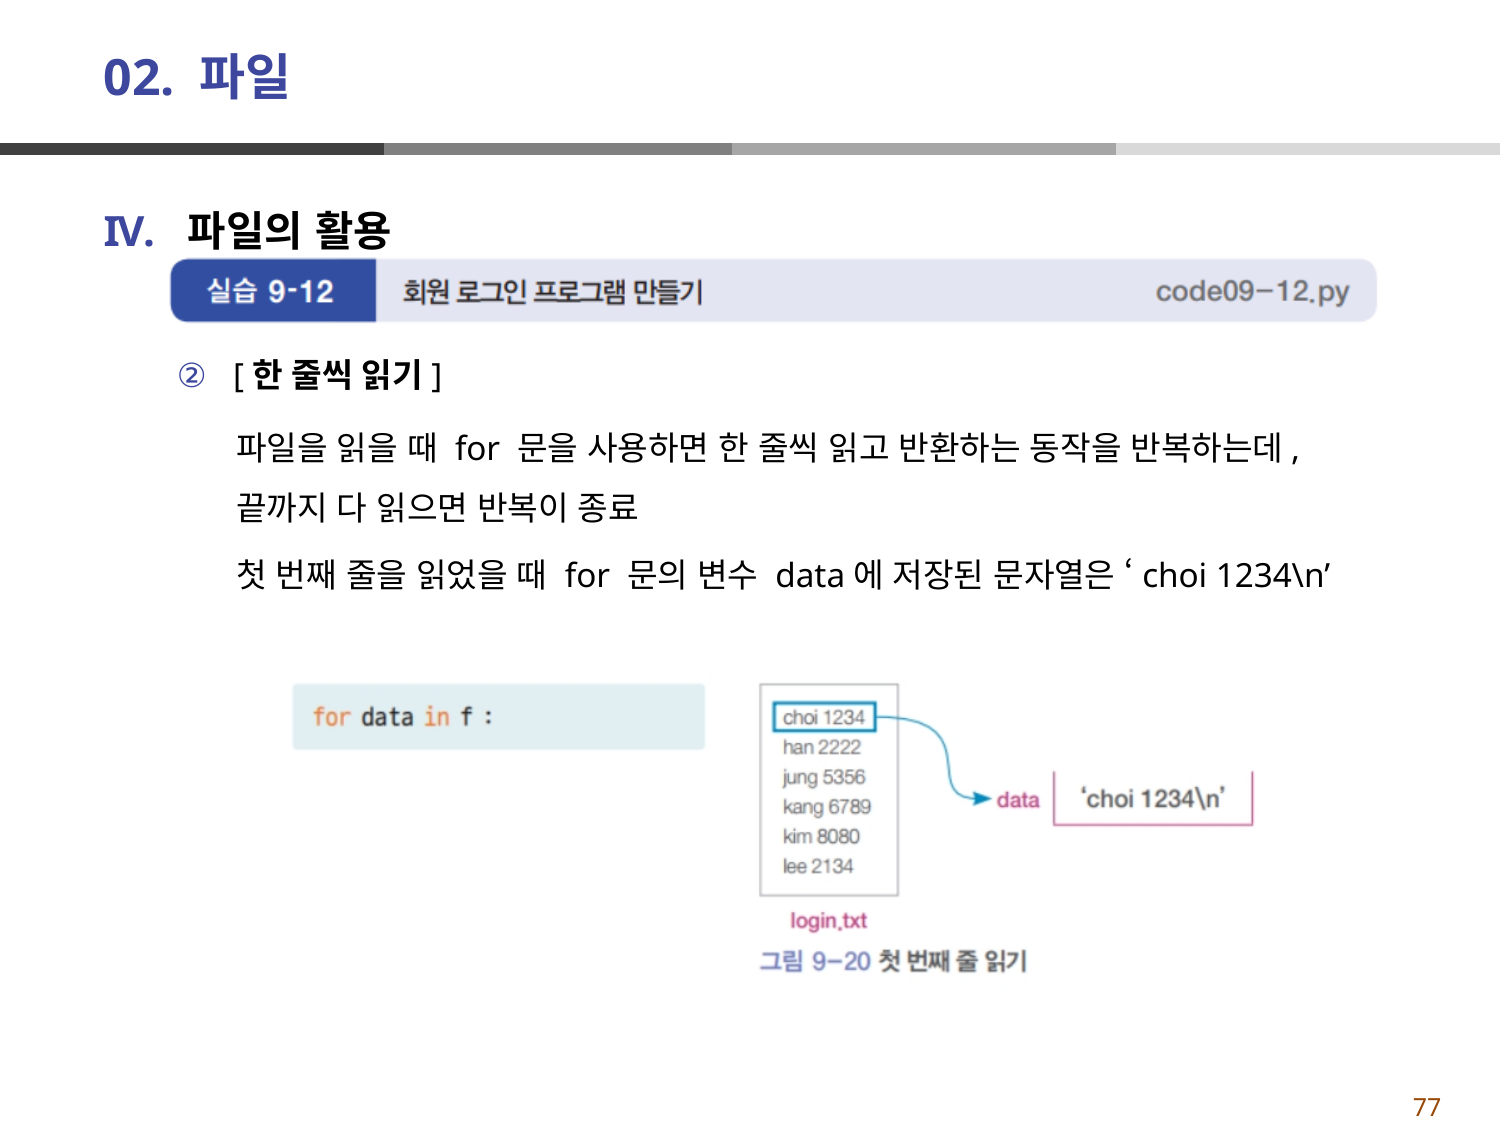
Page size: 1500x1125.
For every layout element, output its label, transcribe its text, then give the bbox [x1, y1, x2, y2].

list 파일의 활용 [한 줄씩 읽기] 파일을 읽을 때 for 문을 사용하면 한 줄씩 읽고 반환하는 동작을 반복하는데, 끝까지 다 읽으면 반복이 종료 첫 번째 줄을 읽었을 때 for 문의 변수 data에 저장된 문자열은 ‘choi 1234\n’ [88, 172, 1400, 1102]
picture [279, 668, 1269, 991]
title 02. 파일 [88, 30, 1400, 121]
picture [165, 255, 1382, 328]
